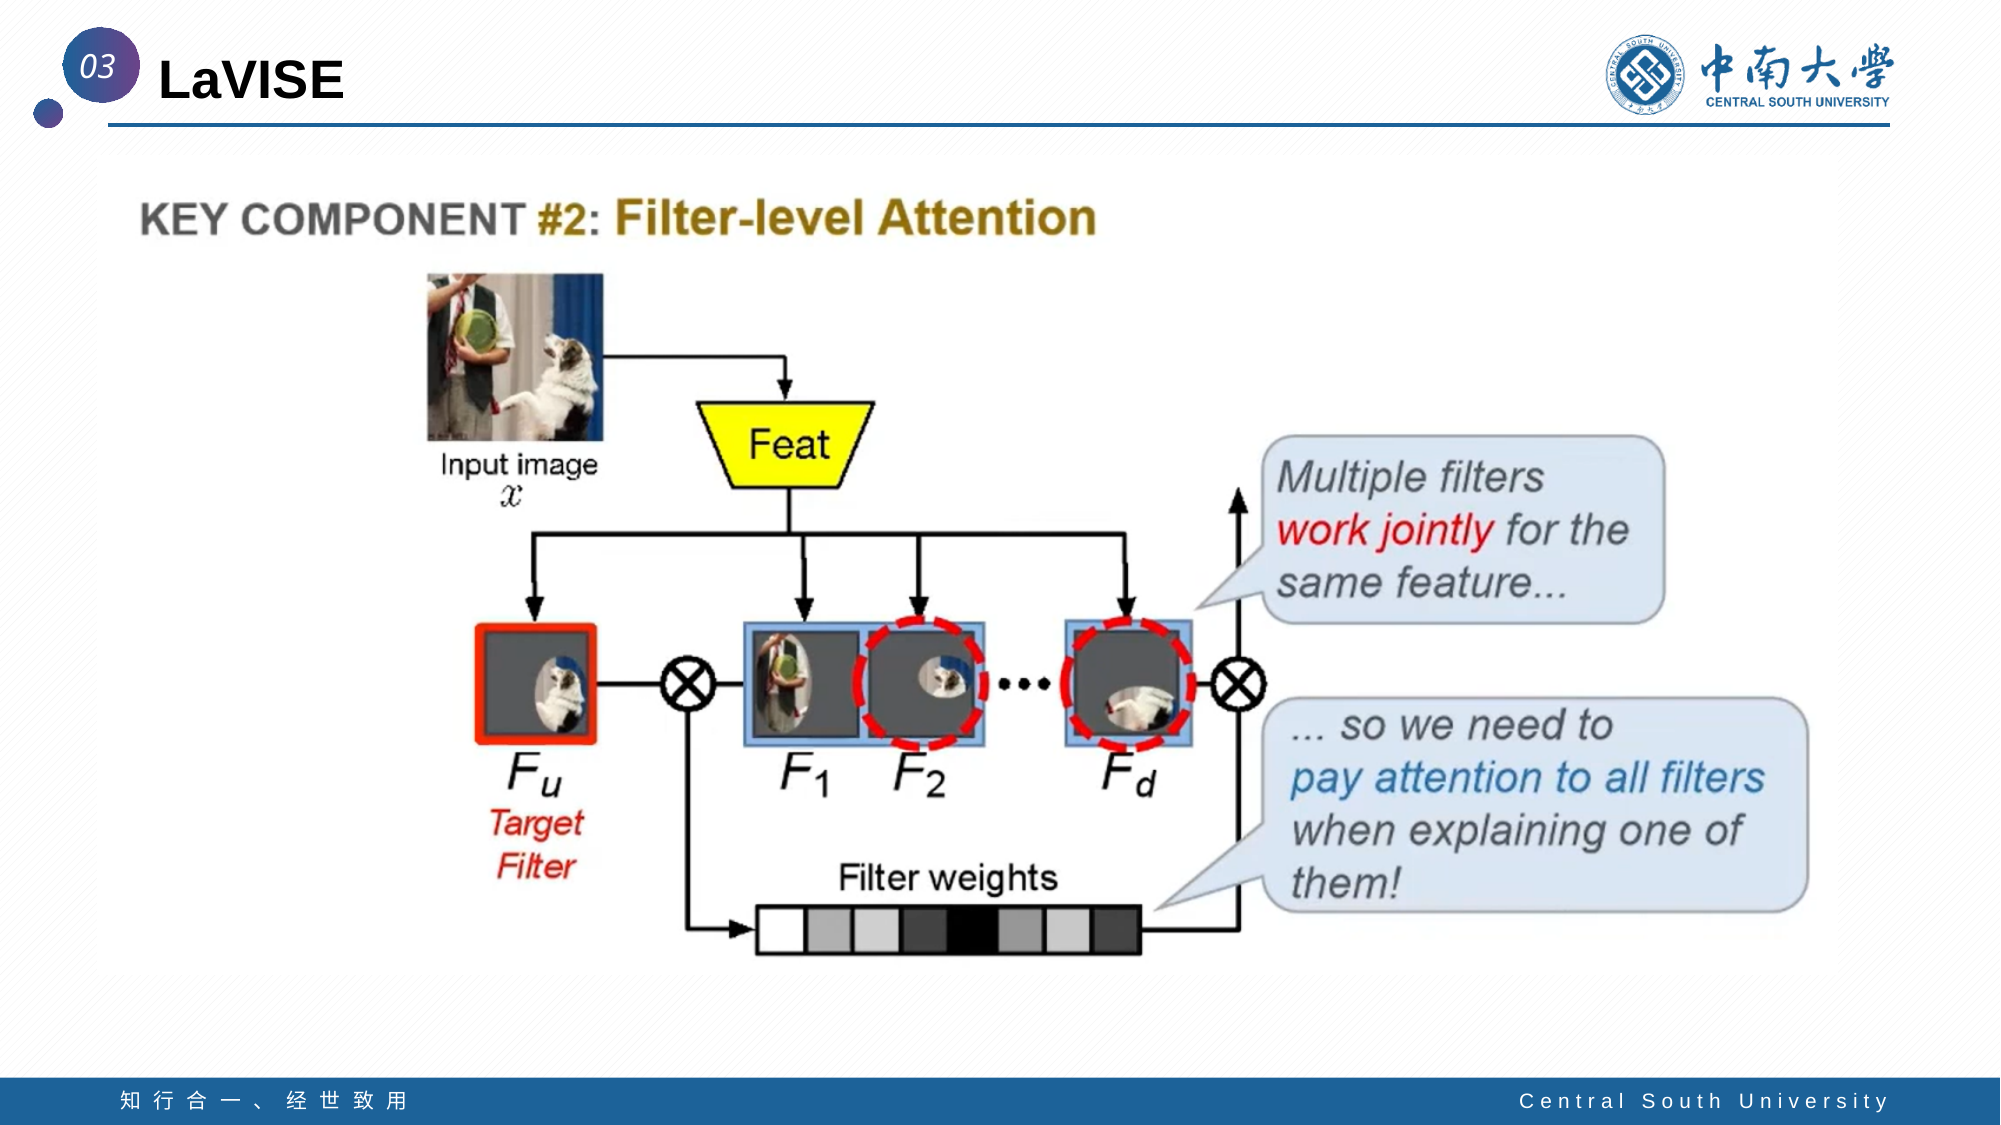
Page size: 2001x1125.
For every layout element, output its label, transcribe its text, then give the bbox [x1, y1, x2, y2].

text_box LaVISE [158, 0, 1319, 118]
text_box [33, 26, 153, 128]
picture [97, 155, 1838, 975]
text_box 知行合一、经世致用 [105, 1080, 423, 1120]
picture [1595, 28, 1907, 121]
text_box [0, 1077, 2000, 1125]
text_box Central South University [1504, 1080, 1902, 1120]
